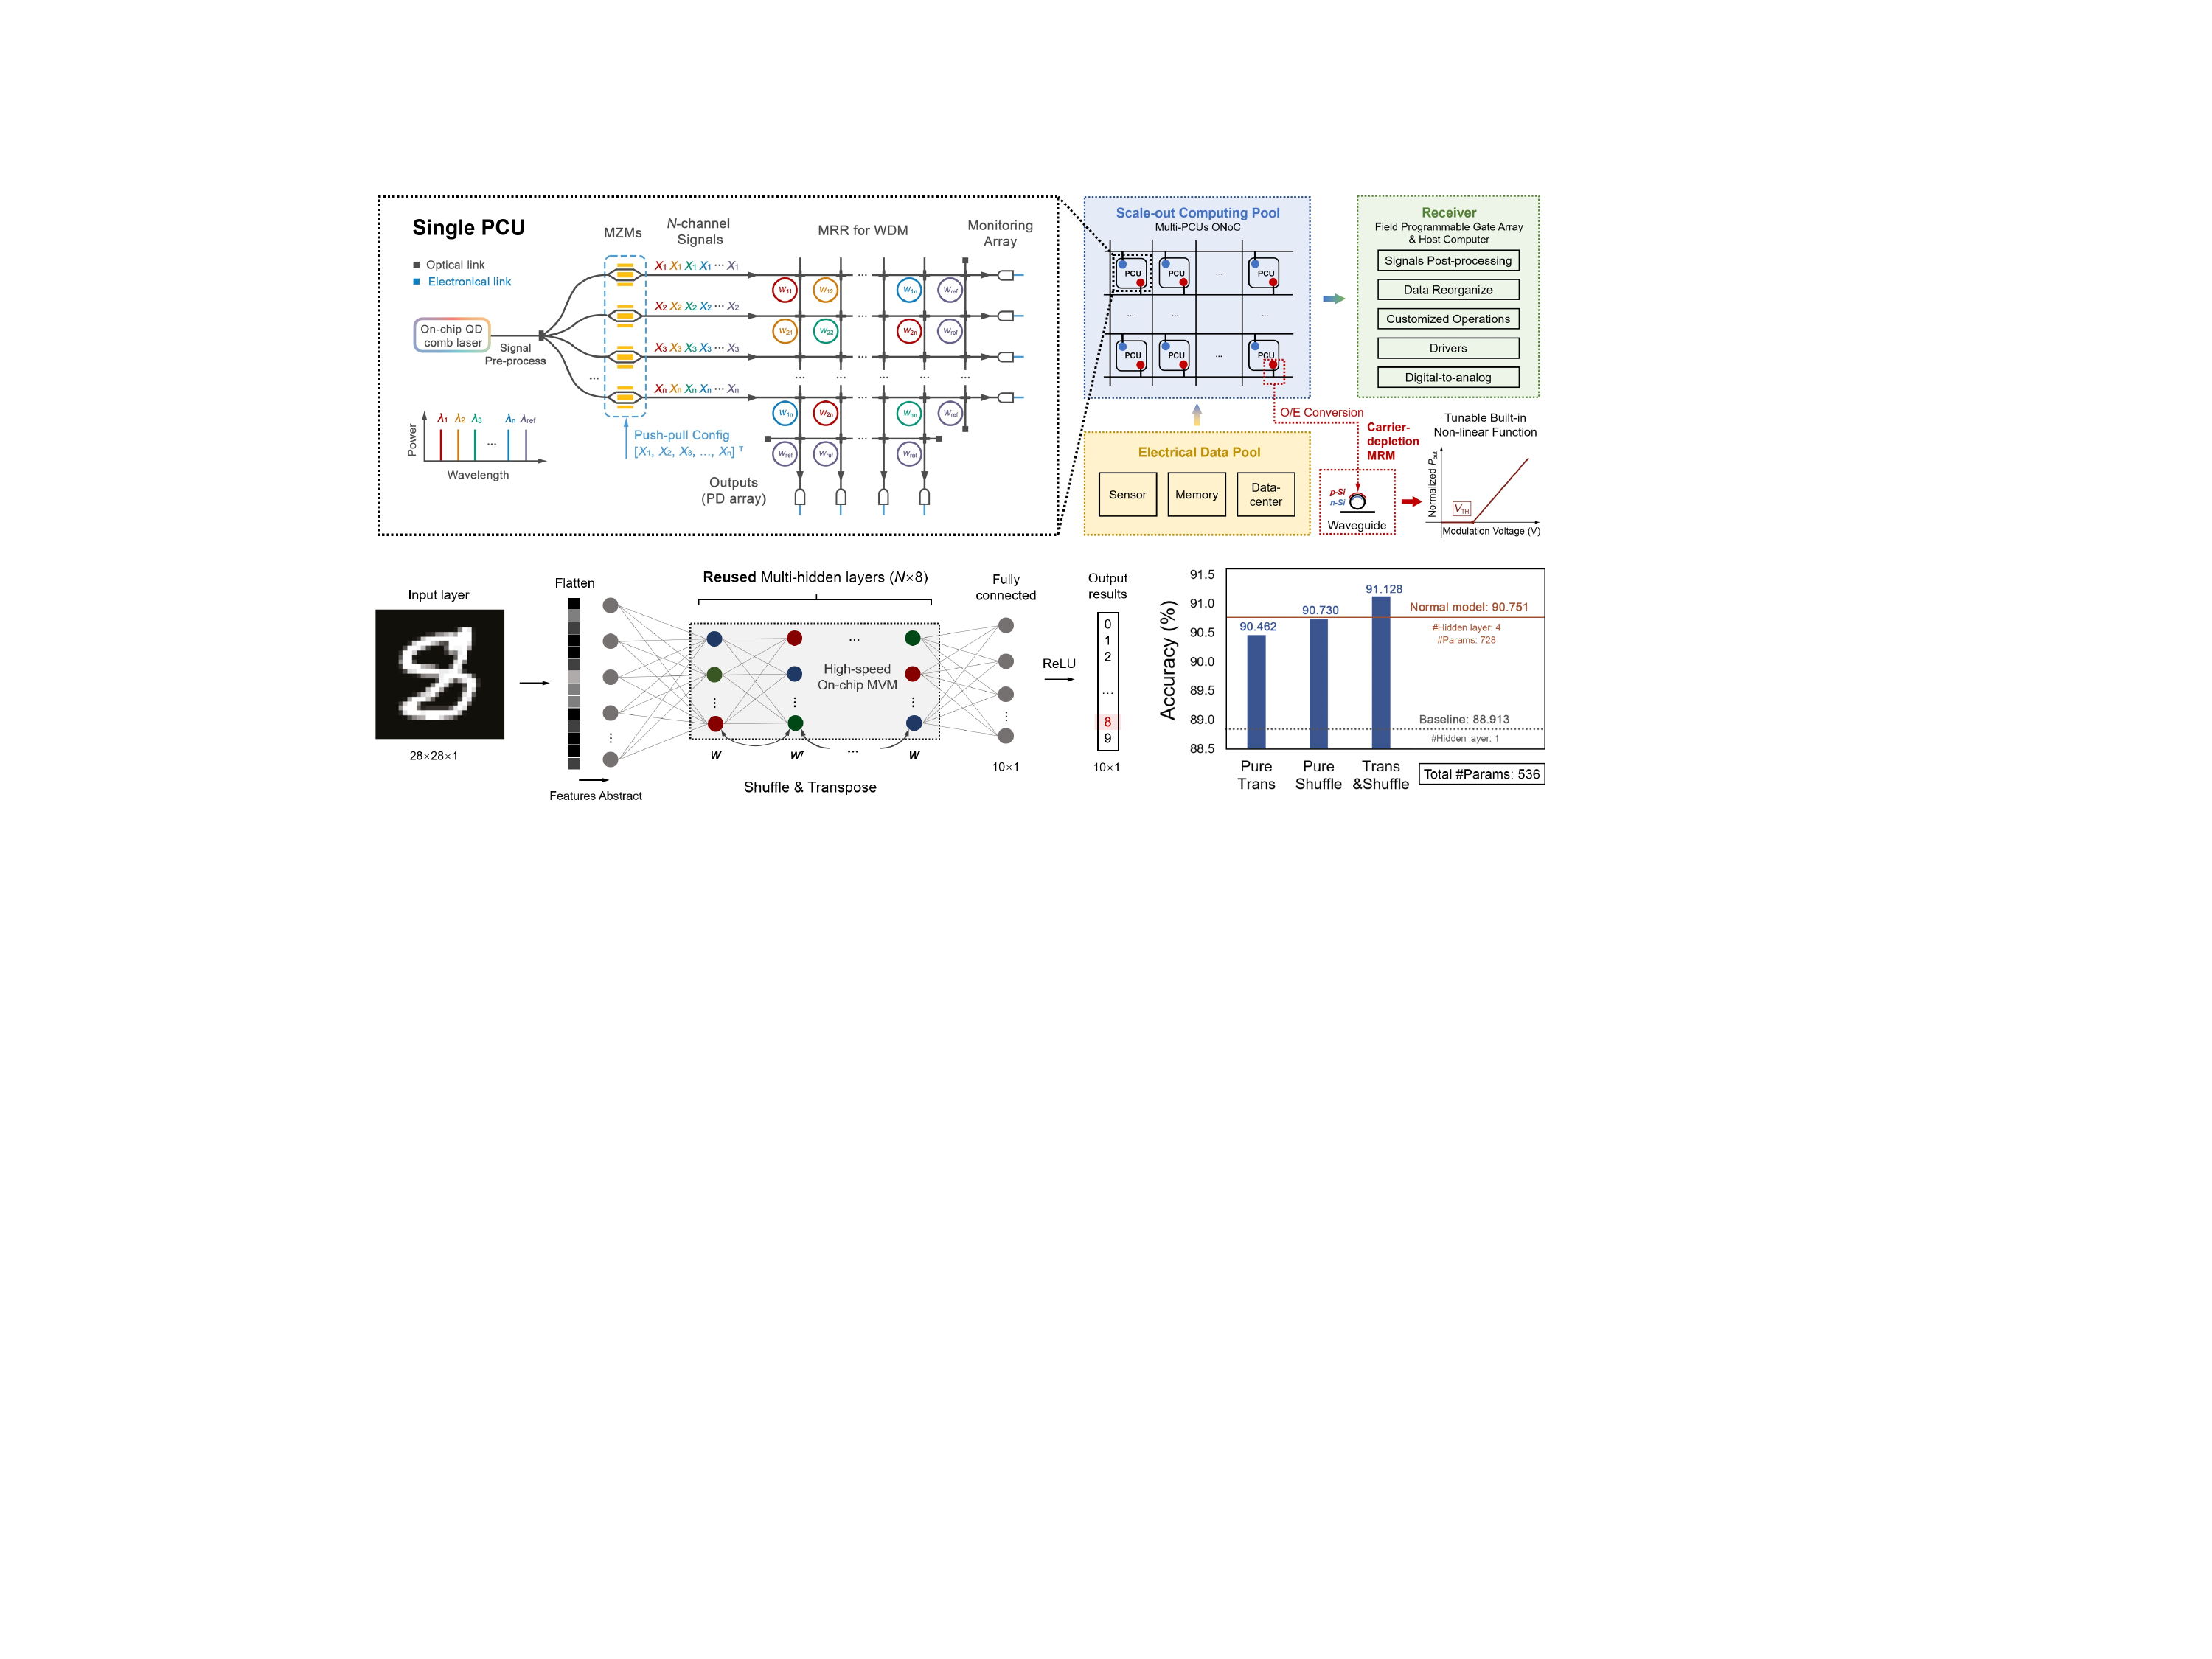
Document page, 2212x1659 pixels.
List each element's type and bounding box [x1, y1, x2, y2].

picture [371, 189, 1550, 546]
picture [1155, 562, 1550, 794]
picture [371, 560, 1141, 811]
